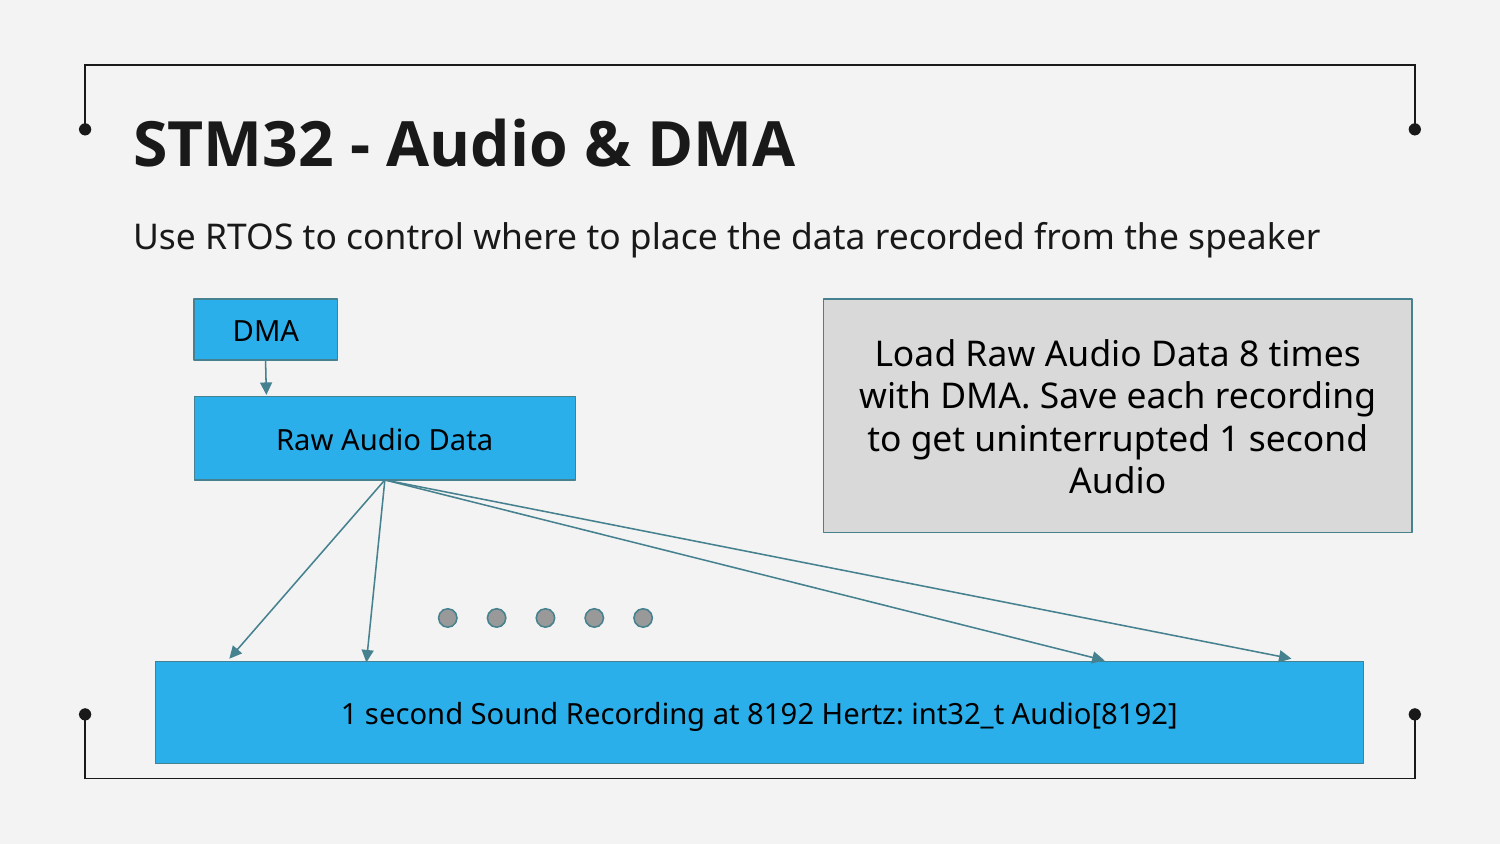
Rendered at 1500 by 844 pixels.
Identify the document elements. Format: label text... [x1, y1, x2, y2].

list Use RTOS to control where to place the data recorded from the speaker [118, 199, 1383, 308]
text_box Load Raw Audio Data 8 times with DMA. Save each recording to get uninterrupted 1 second Audio [823, 298, 1412, 533]
text_box DMA [194, 298, 338, 361]
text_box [229, 479, 365, 659]
title STM32 - Audio & DMA [118, 88, 1383, 183]
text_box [384, 479, 1105, 661]
text_box 1 second Sound Recording at 8192 Hertz: int32_t Audio[8192] [155, 661, 1364, 764]
text_box Raw Audio Data [194, 396, 576, 480]
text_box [366, 479, 382, 663]
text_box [1105, 479, 1292, 659]
